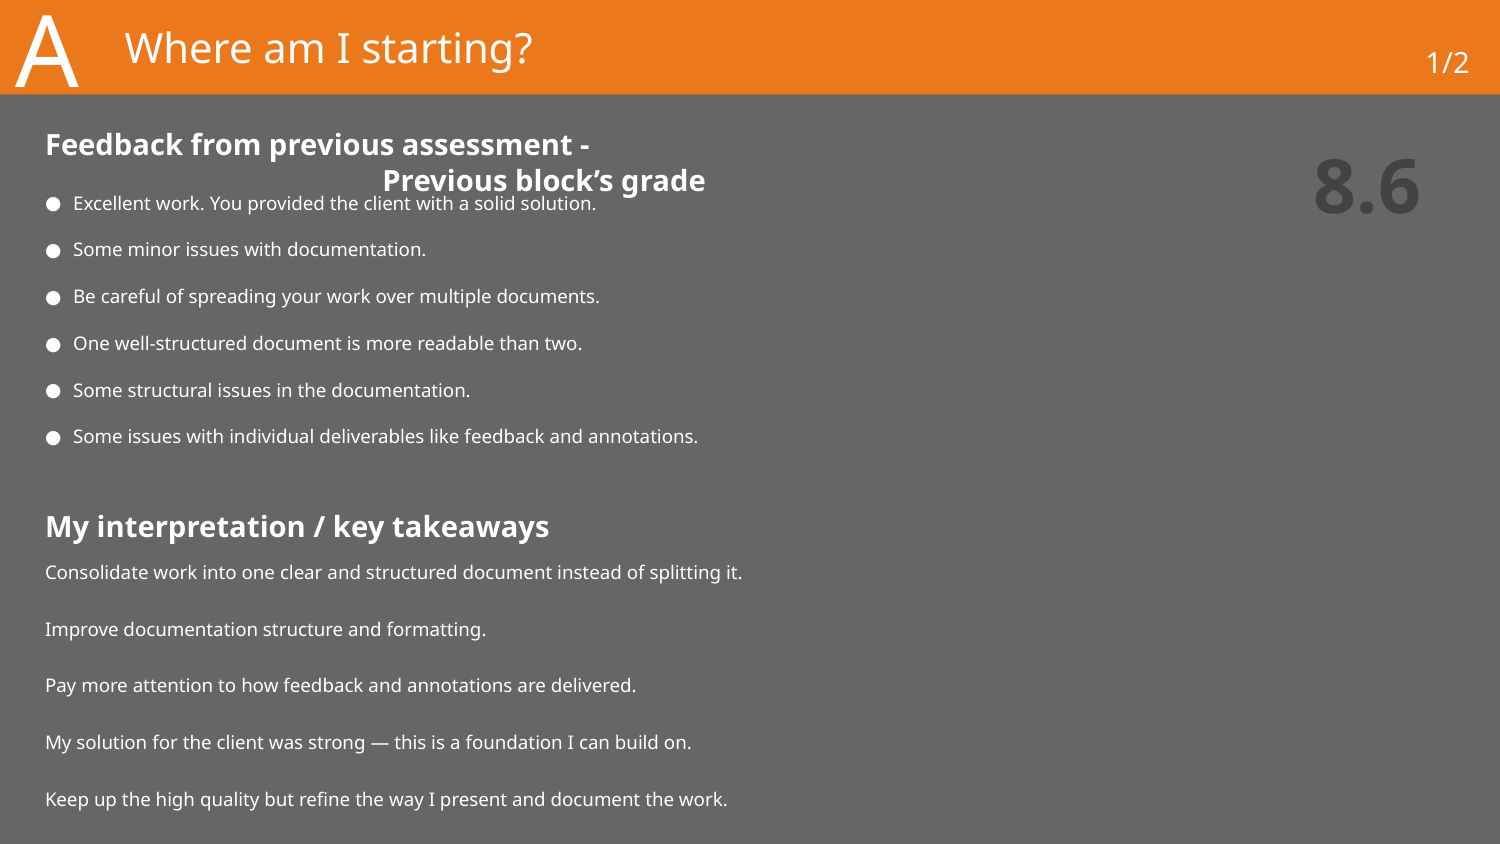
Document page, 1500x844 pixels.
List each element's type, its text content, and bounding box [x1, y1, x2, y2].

subtitle Feedback from previous assessment - Previous block’s grade [30, 109, 1470, 176]
title 1/2 [1159, 0, 1485, 94]
title Where am I starting? [109, 0, 1010, 94]
list Excellent work. You provided the client with a solid solution. Some minor issues with documentation. Be careful of spreading your work over multiple documents. One well-structured document is more readable than two. Some structural issues in the documentation. Some issues with individual deliverables like feedback and annotations. My interpretation / key takeaways Consolidate work into one clear and structured document instead of splitting it. Improve documentation structure and formatting. Pay more attention to how feedback and annotations are delivered. My solution for the client was strong — this is a foundation I can build on. Keep up the high quality but refine the way I present and document the work. [30, 175, 990, 815]
text_box 8.6 [1298, 123, 1449, 229]
title A [0, 0, 95, 94]
